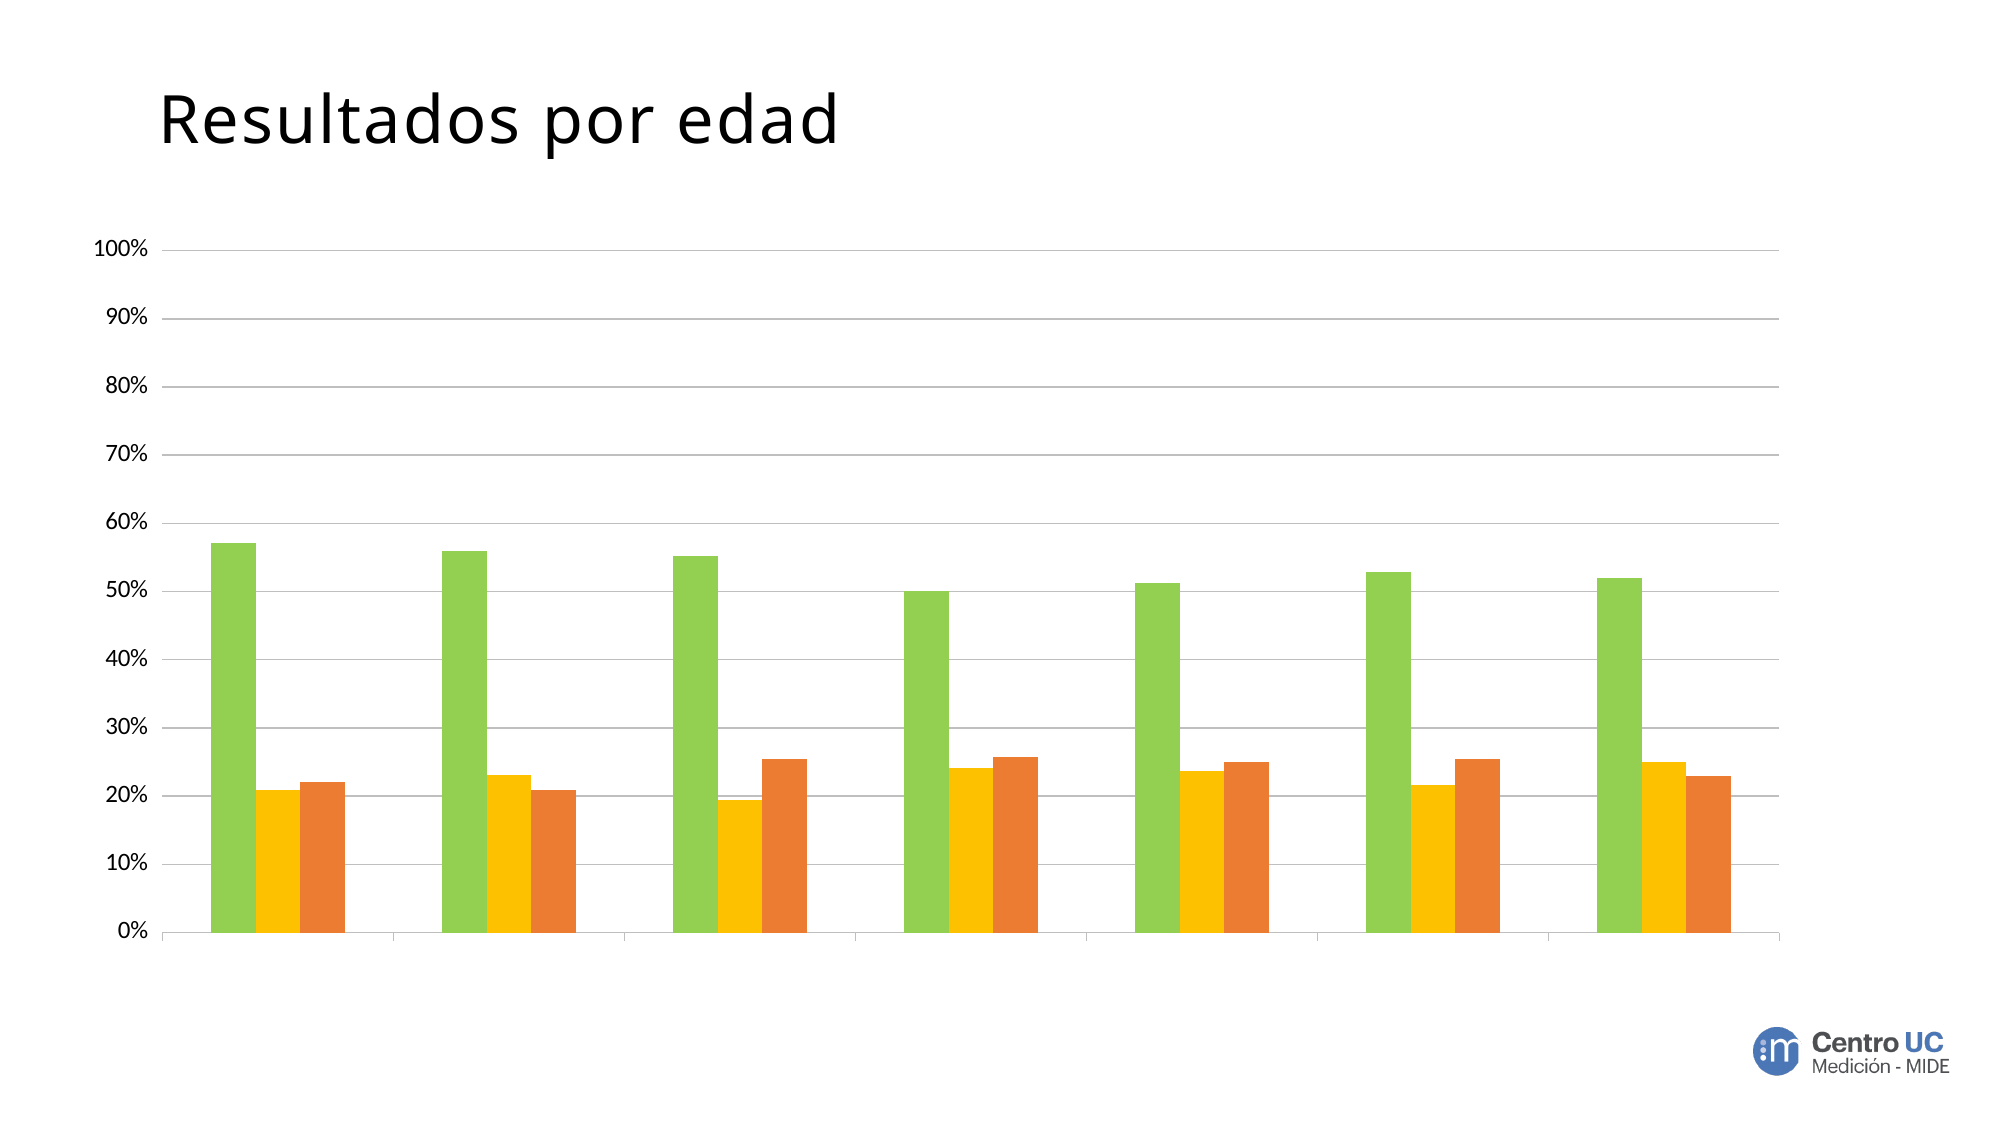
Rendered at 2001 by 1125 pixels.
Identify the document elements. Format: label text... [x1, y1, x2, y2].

title Resultados por edad [158, 42, 1897, 202]
chart [57, 222, 1815, 988]
picture [1753, 1025, 1951, 1077]
